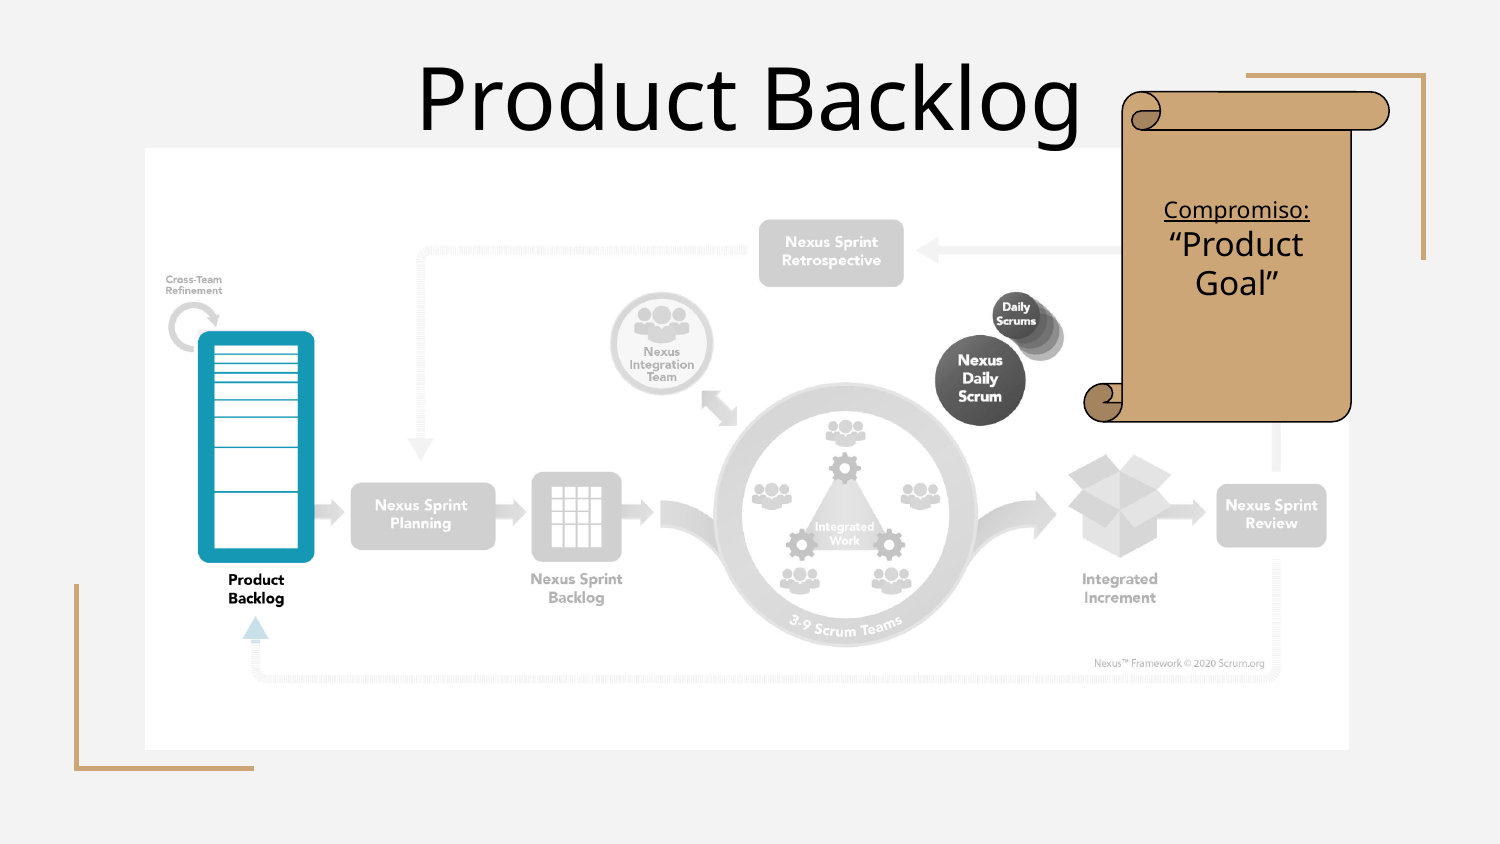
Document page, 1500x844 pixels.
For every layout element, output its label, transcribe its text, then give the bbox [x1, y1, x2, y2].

picture [144, 148, 1349, 751]
title Product Backlog [126, 0, 1374, 221]
text_box Compromiso: “Product Goal” [1122, 91, 1390, 151]
